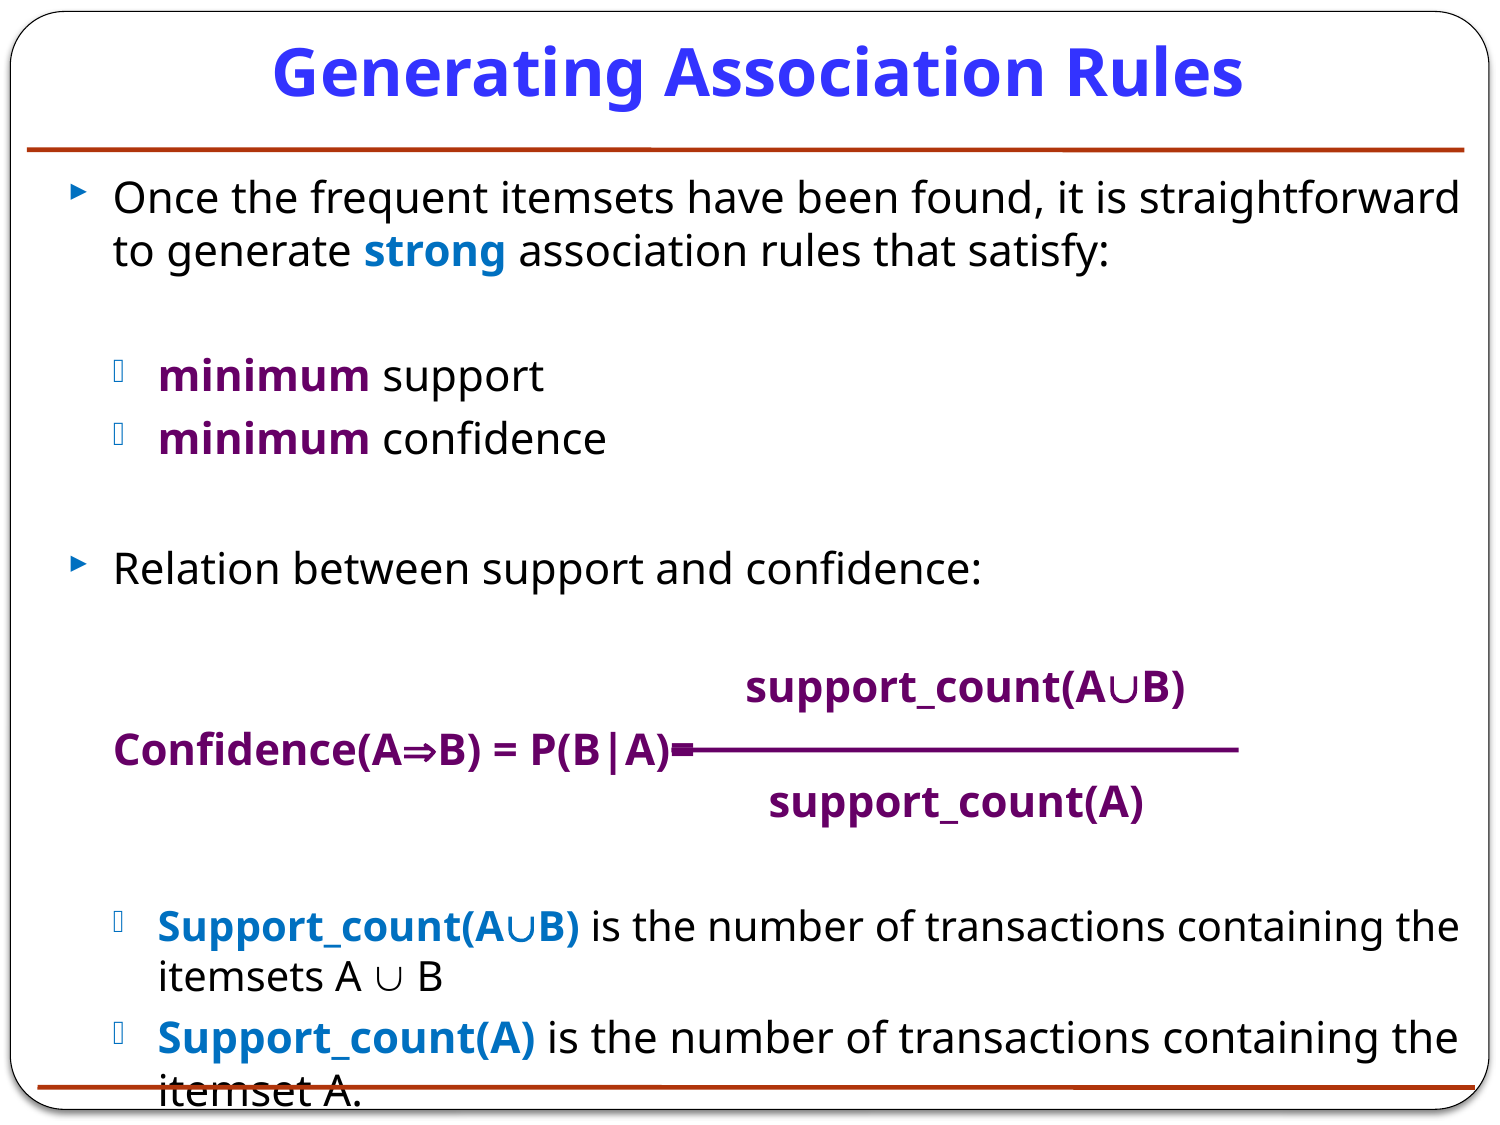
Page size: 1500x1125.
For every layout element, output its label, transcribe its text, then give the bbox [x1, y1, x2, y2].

text_box Once the frequent itemsets have been found, it is straightforward to generate strong association rules that satisfy: minimum support minimum confidence Relation between support and confidence: support_count(AB) Confidence(AB) = P(B|A)= support_count(A) Support_count(AB) is the number of transactions containing the itemsets A  B Support_count(A) is the number of transactions containing the itemset A. [53, 162, 1492, 1034]
title Generating Association Rules [74, 47, 1426, 126]
